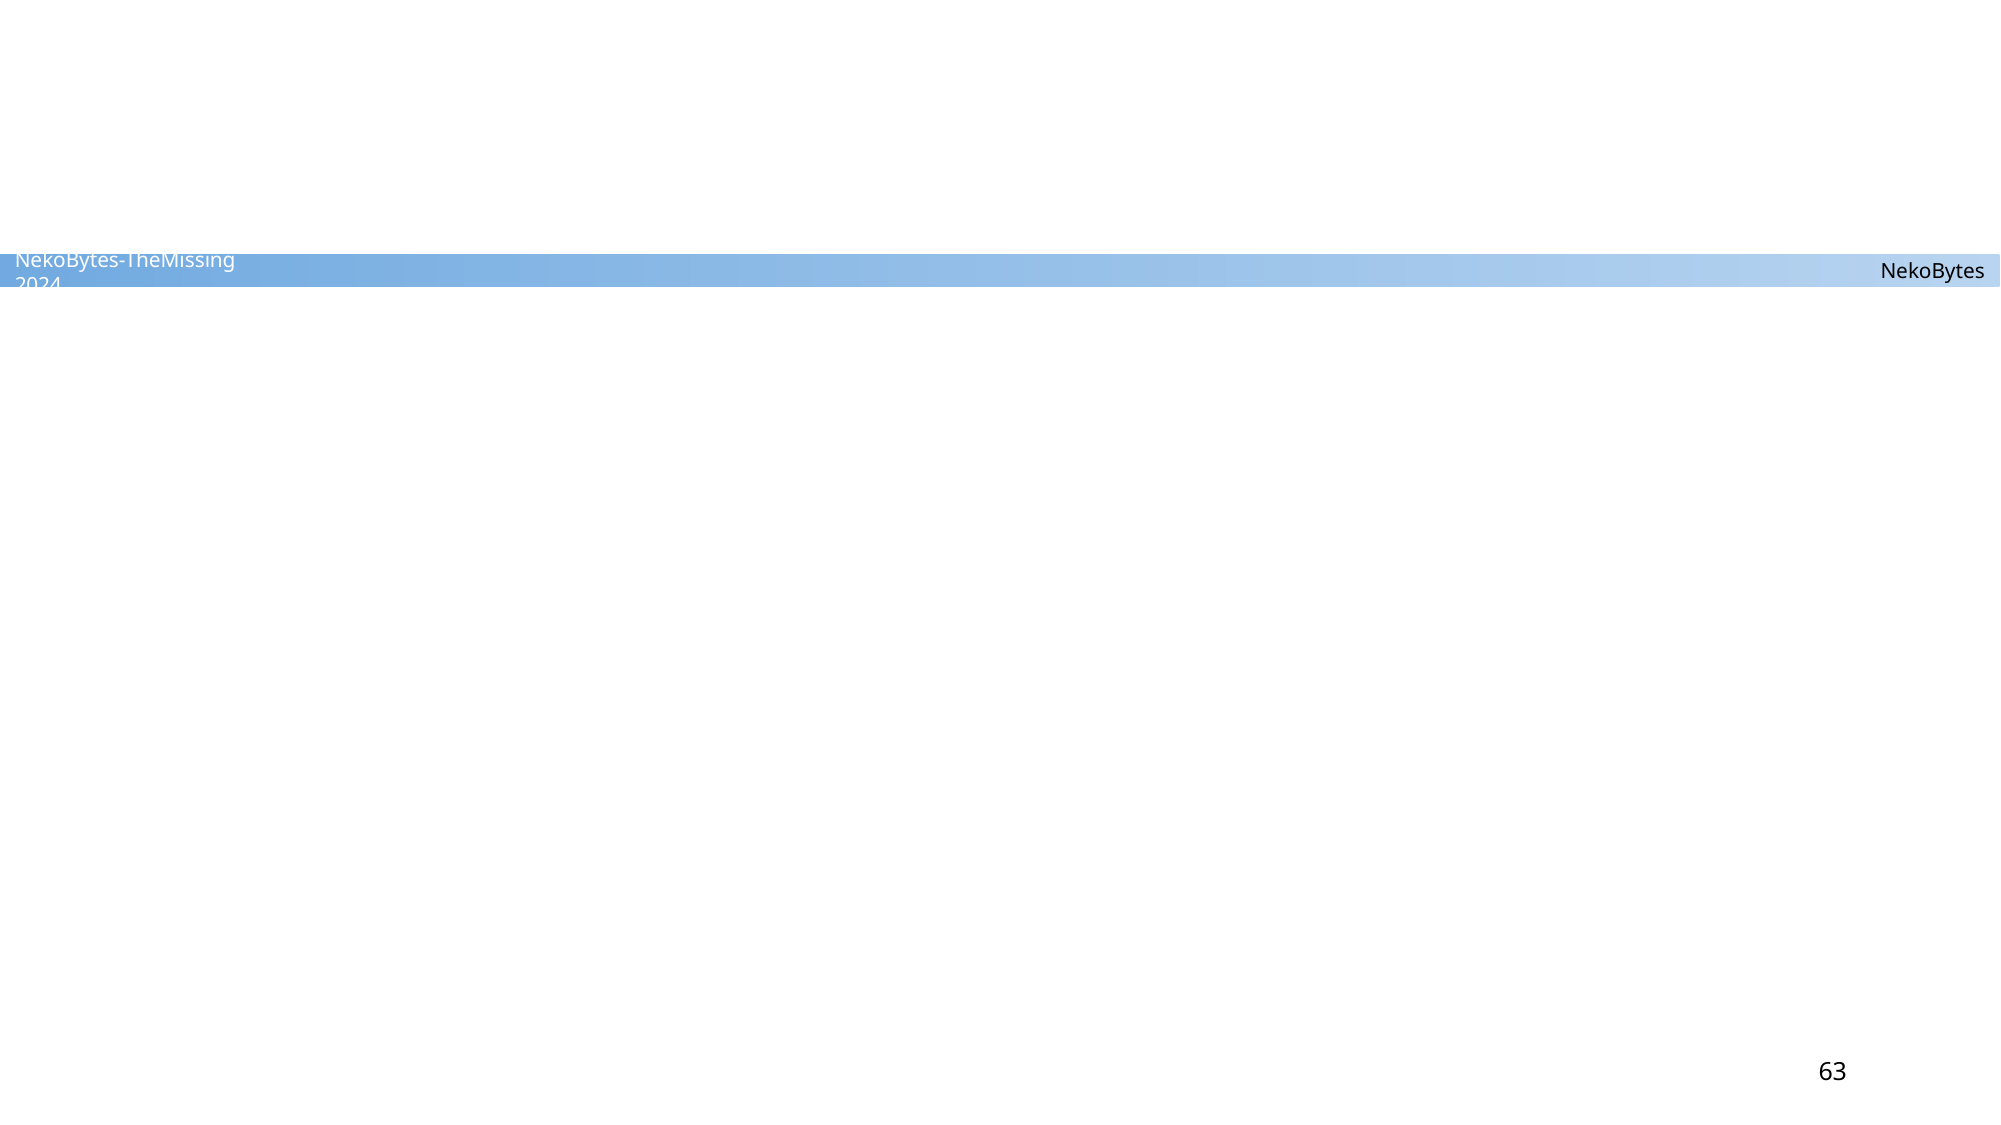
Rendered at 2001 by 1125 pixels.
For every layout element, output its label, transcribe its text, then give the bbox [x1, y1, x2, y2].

slide_number 63 [1412, 1042, 1863, 1103]
